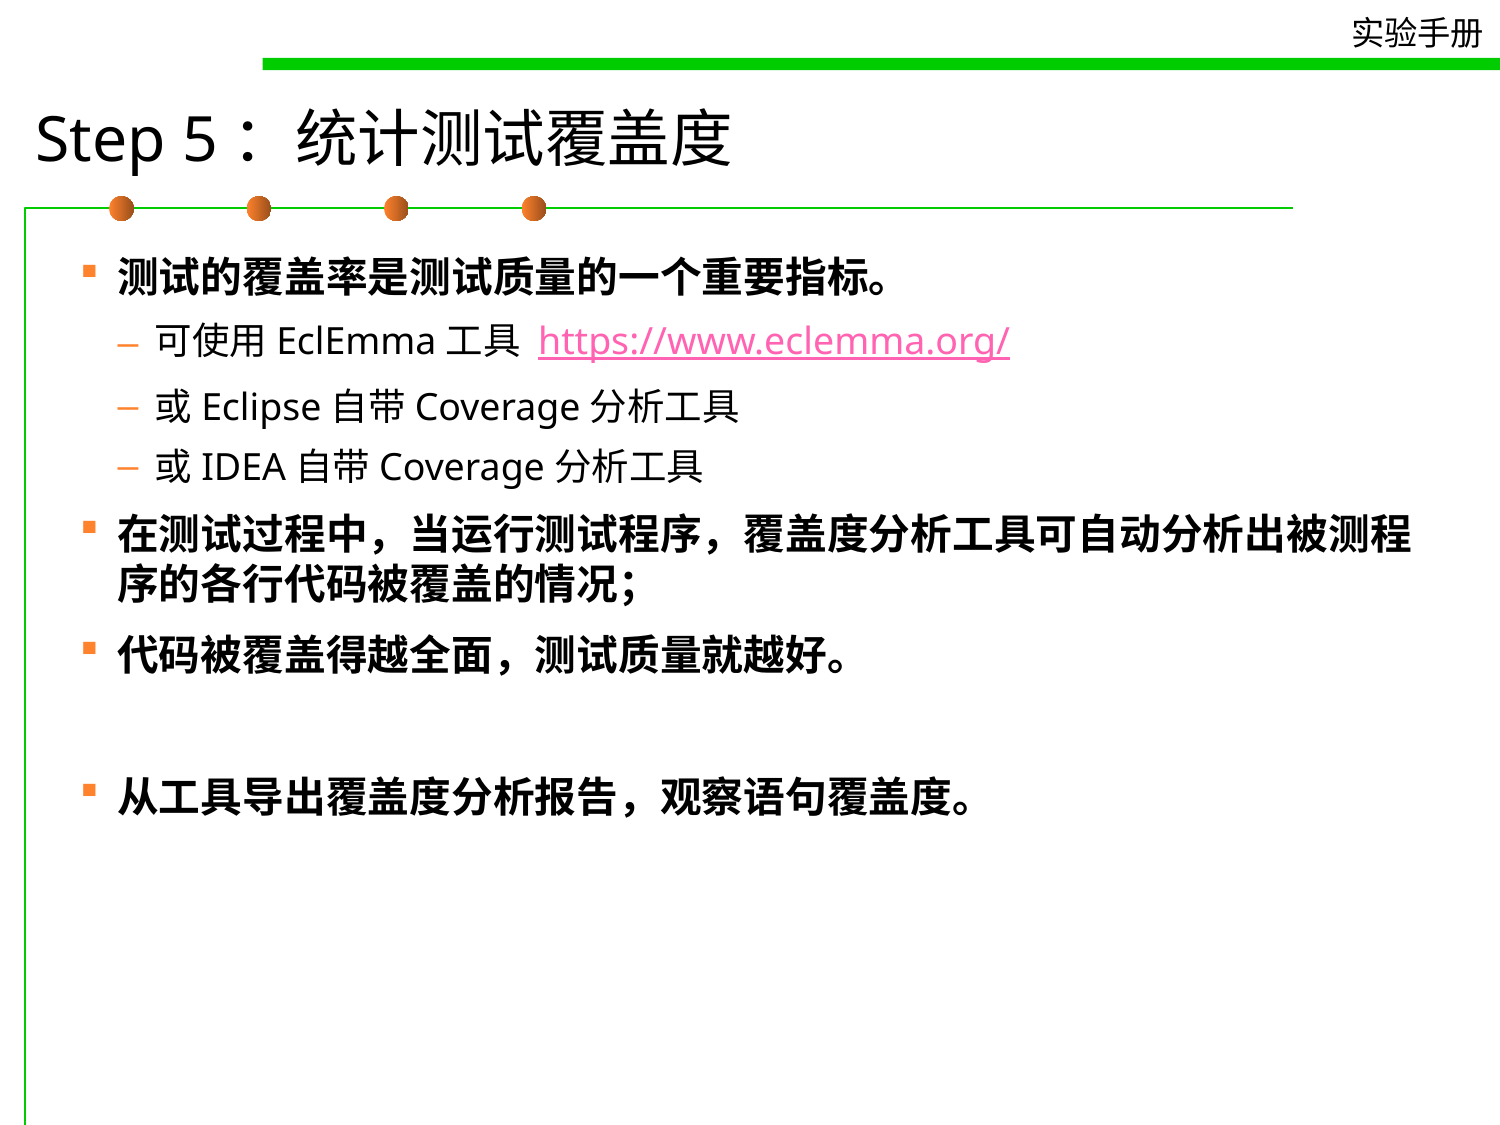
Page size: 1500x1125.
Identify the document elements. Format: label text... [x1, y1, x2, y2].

list 测试的覆盖率是测试质量的一个重要指标。 可使用EclEmma工具 https://www.eclemma.org/ 或Eclipse自带Coverage分析工具 或IDEA自带Coverage分析工具 在测试过程中，当运行测试程序，覆盖度分析工具可自动分析出被测程序的各行代码被覆盖的情况； 代码被覆盖得越全面，测试质量就越好。 从工具导出覆盖度分析报告，观察语句覆盖度。 [64, 243, 1436, 1083]
title Step 5：统计测试覆盖度 [20, 83, 1415, 190]
